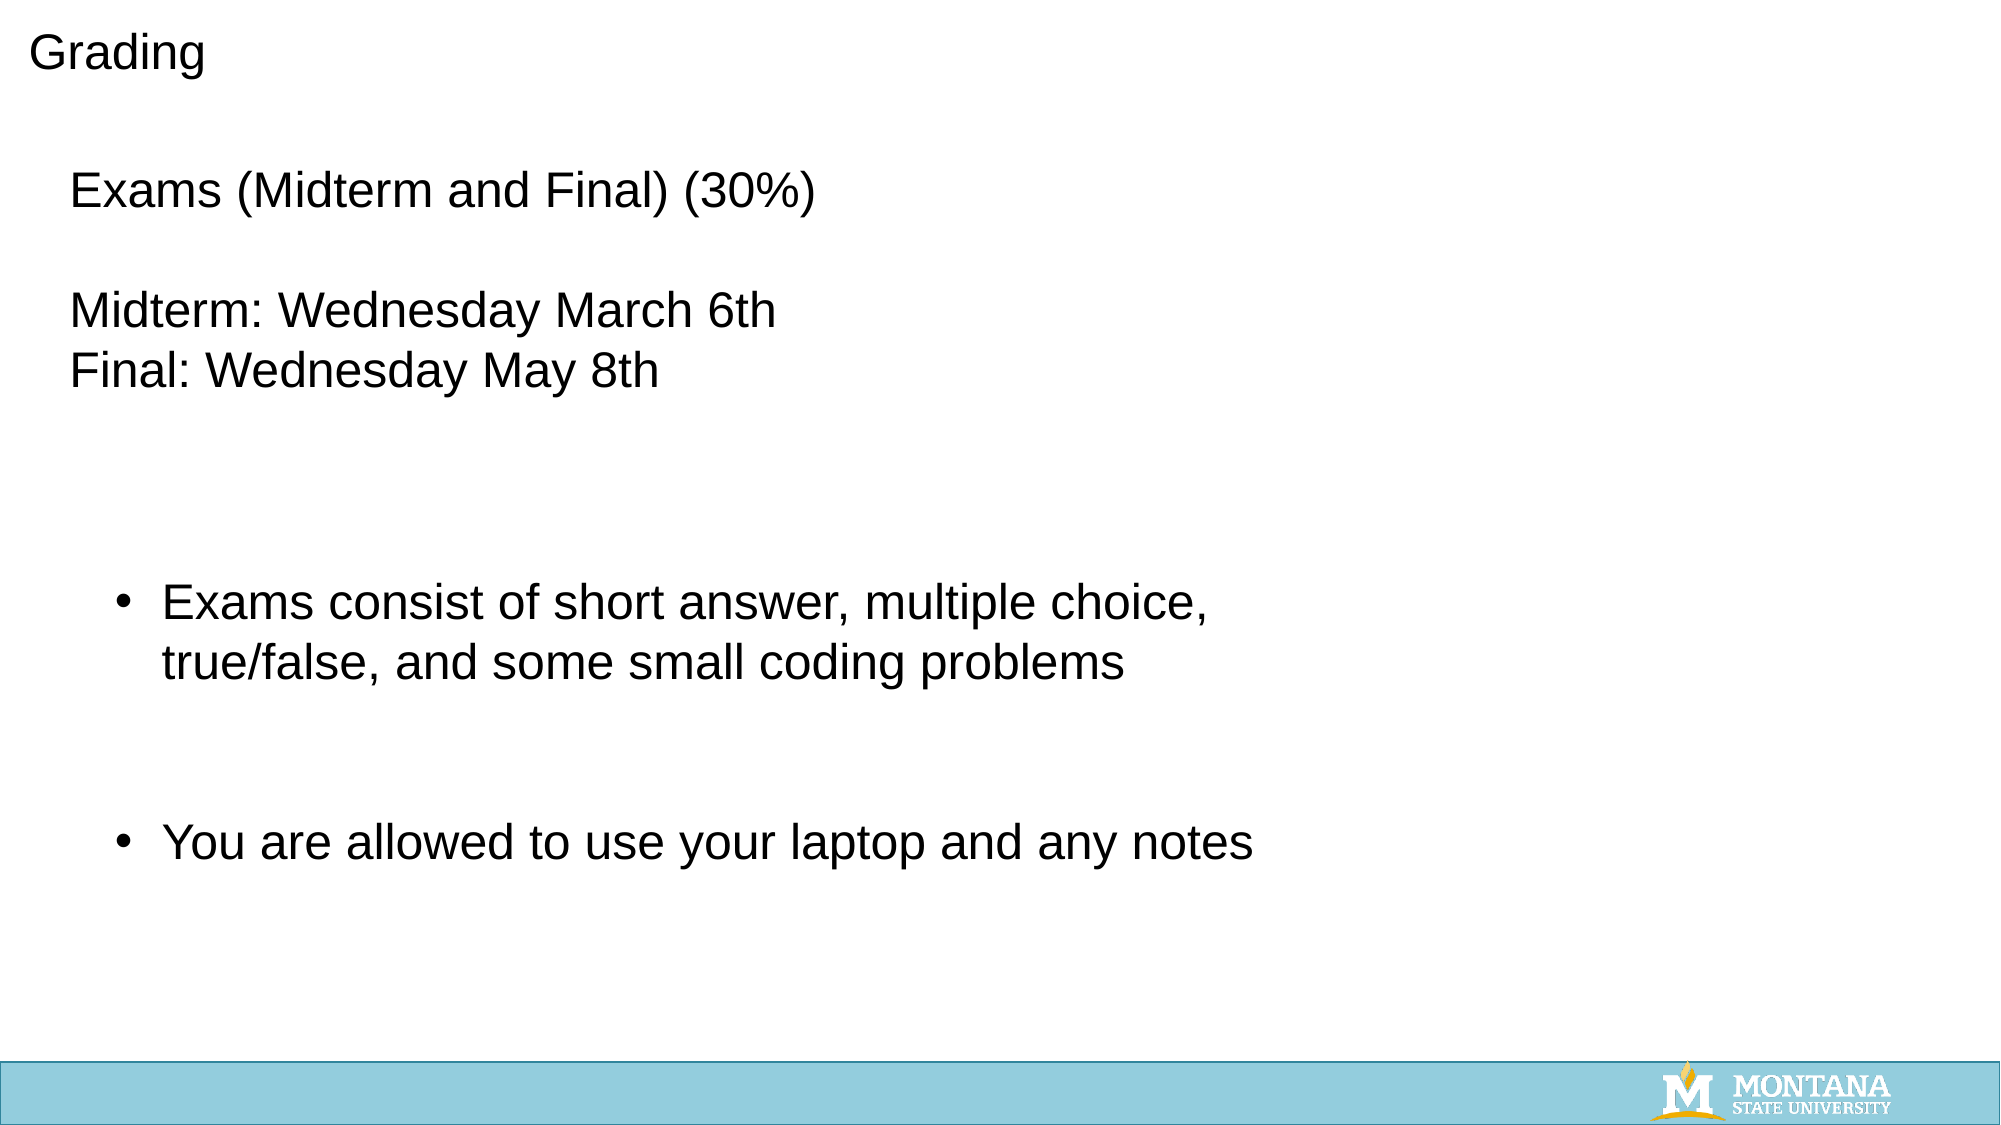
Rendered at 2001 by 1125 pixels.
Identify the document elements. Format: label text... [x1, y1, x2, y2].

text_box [0, 1060, 1647, 1125]
picture [1649, 1060, 1892, 1122]
text_box Exams (Midterm and Final) (30%) Midterm: Wednesday March 6th Final: Wednesday May 8th [54, 149, 1975, 525]
text_box Exams consist of short answer, multiple choice, true/false, and some small coding problems You are allowed to use your laptop and any notes [99, 562, 1350, 878]
text_box Grading [13, 12, 222, 88]
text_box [1892, 1060, 2000, 1125]
